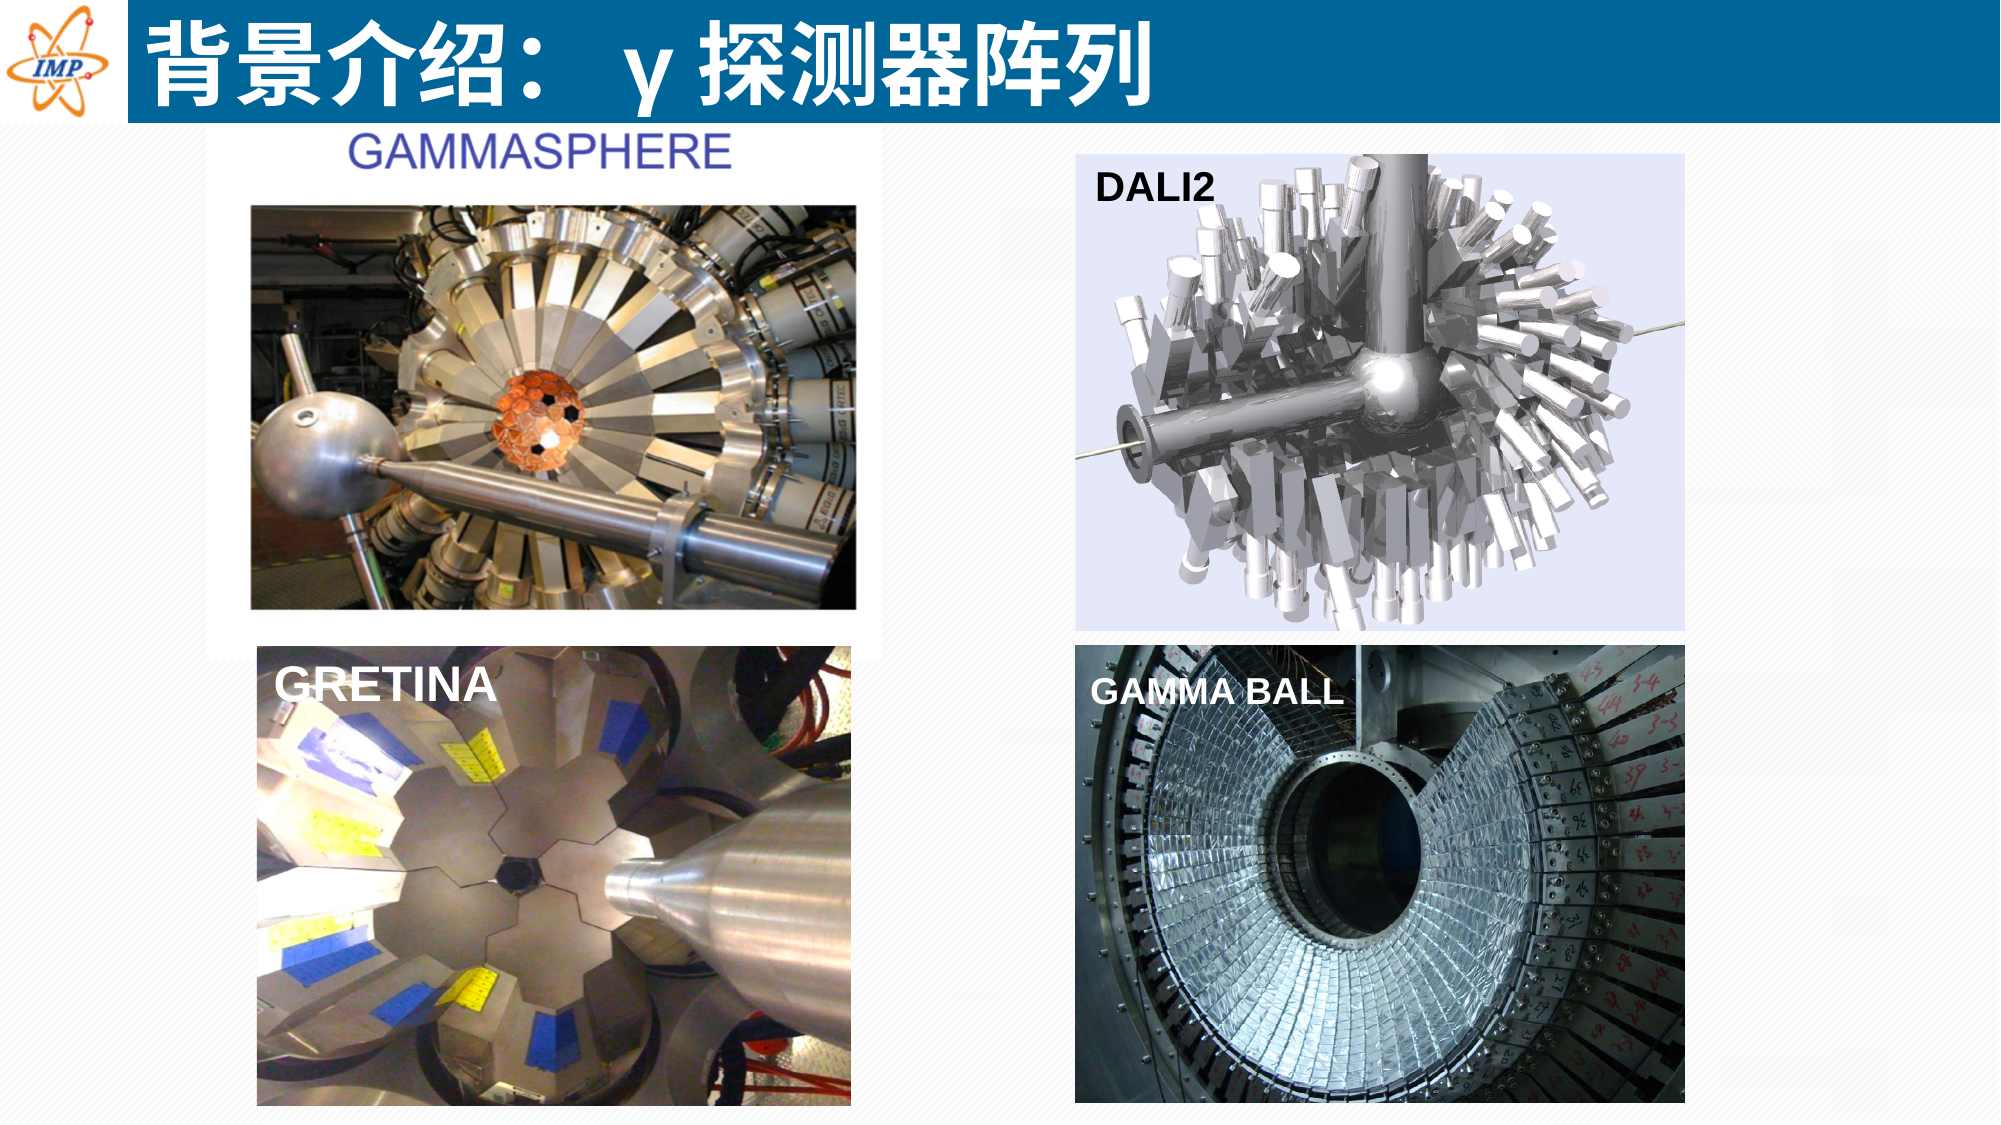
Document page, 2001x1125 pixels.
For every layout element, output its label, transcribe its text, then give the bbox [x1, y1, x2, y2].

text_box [1075, 151, 1686, 631]
picture [0, 0, 2001, 1125]
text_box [256, 644, 852, 1106]
text_box 背景介绍：γ探测器阵列 [127, 0, 1436, 164]
